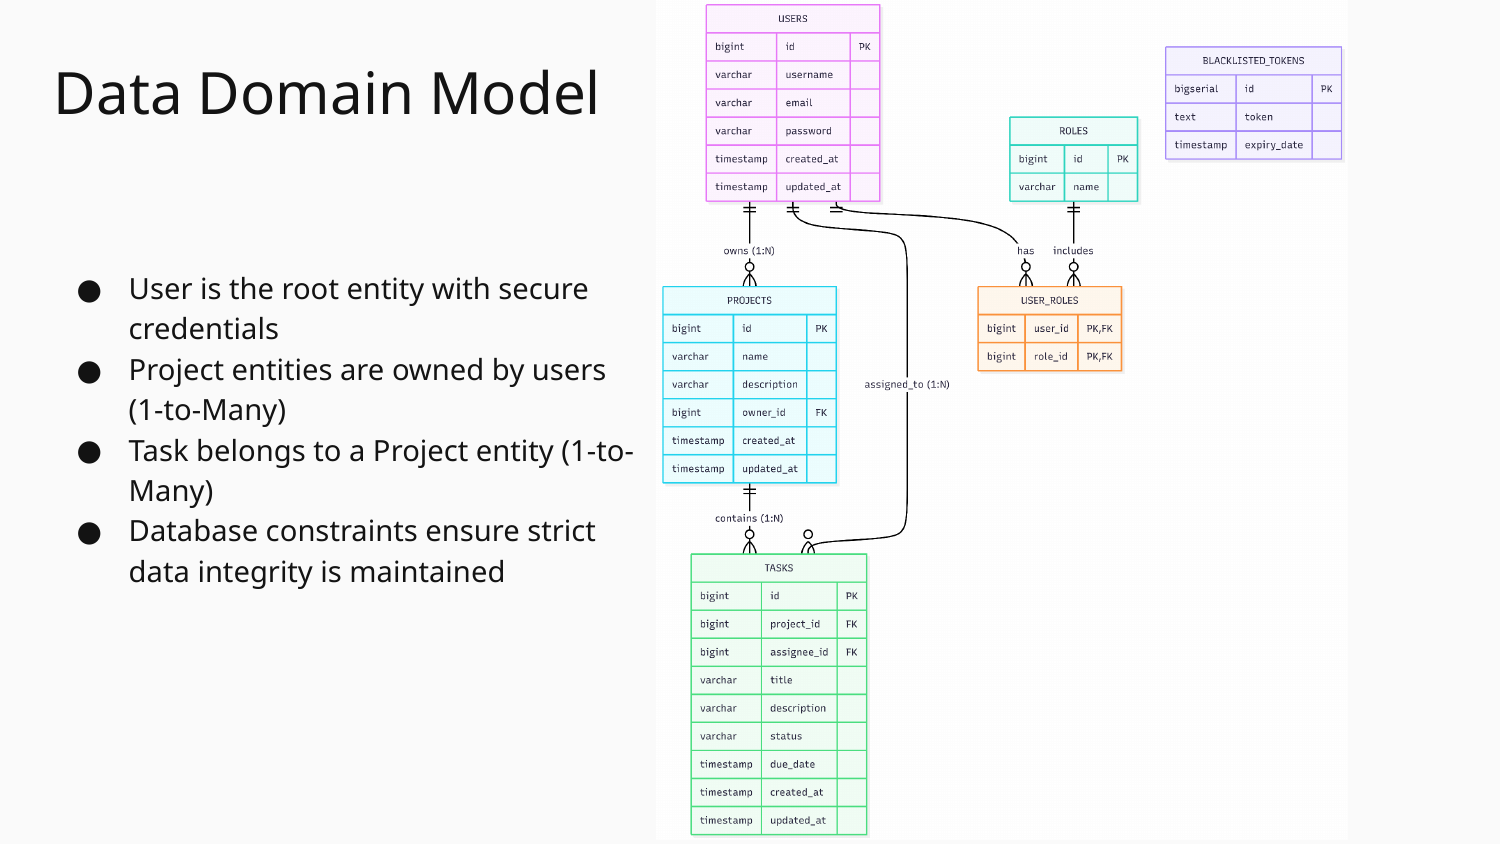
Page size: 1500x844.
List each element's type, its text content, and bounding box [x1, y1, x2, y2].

list User is the root entity with secure credentials Project entities are owned by users (1-to-Many) Task belongs to a Project entity (1-to-Many) Database constraints ensure strict data integrity is maintained [53, 265, 636, 805]
title Data Domain Model [53, 55, 636, 236]
picture [655, 0, 1500, 844]
